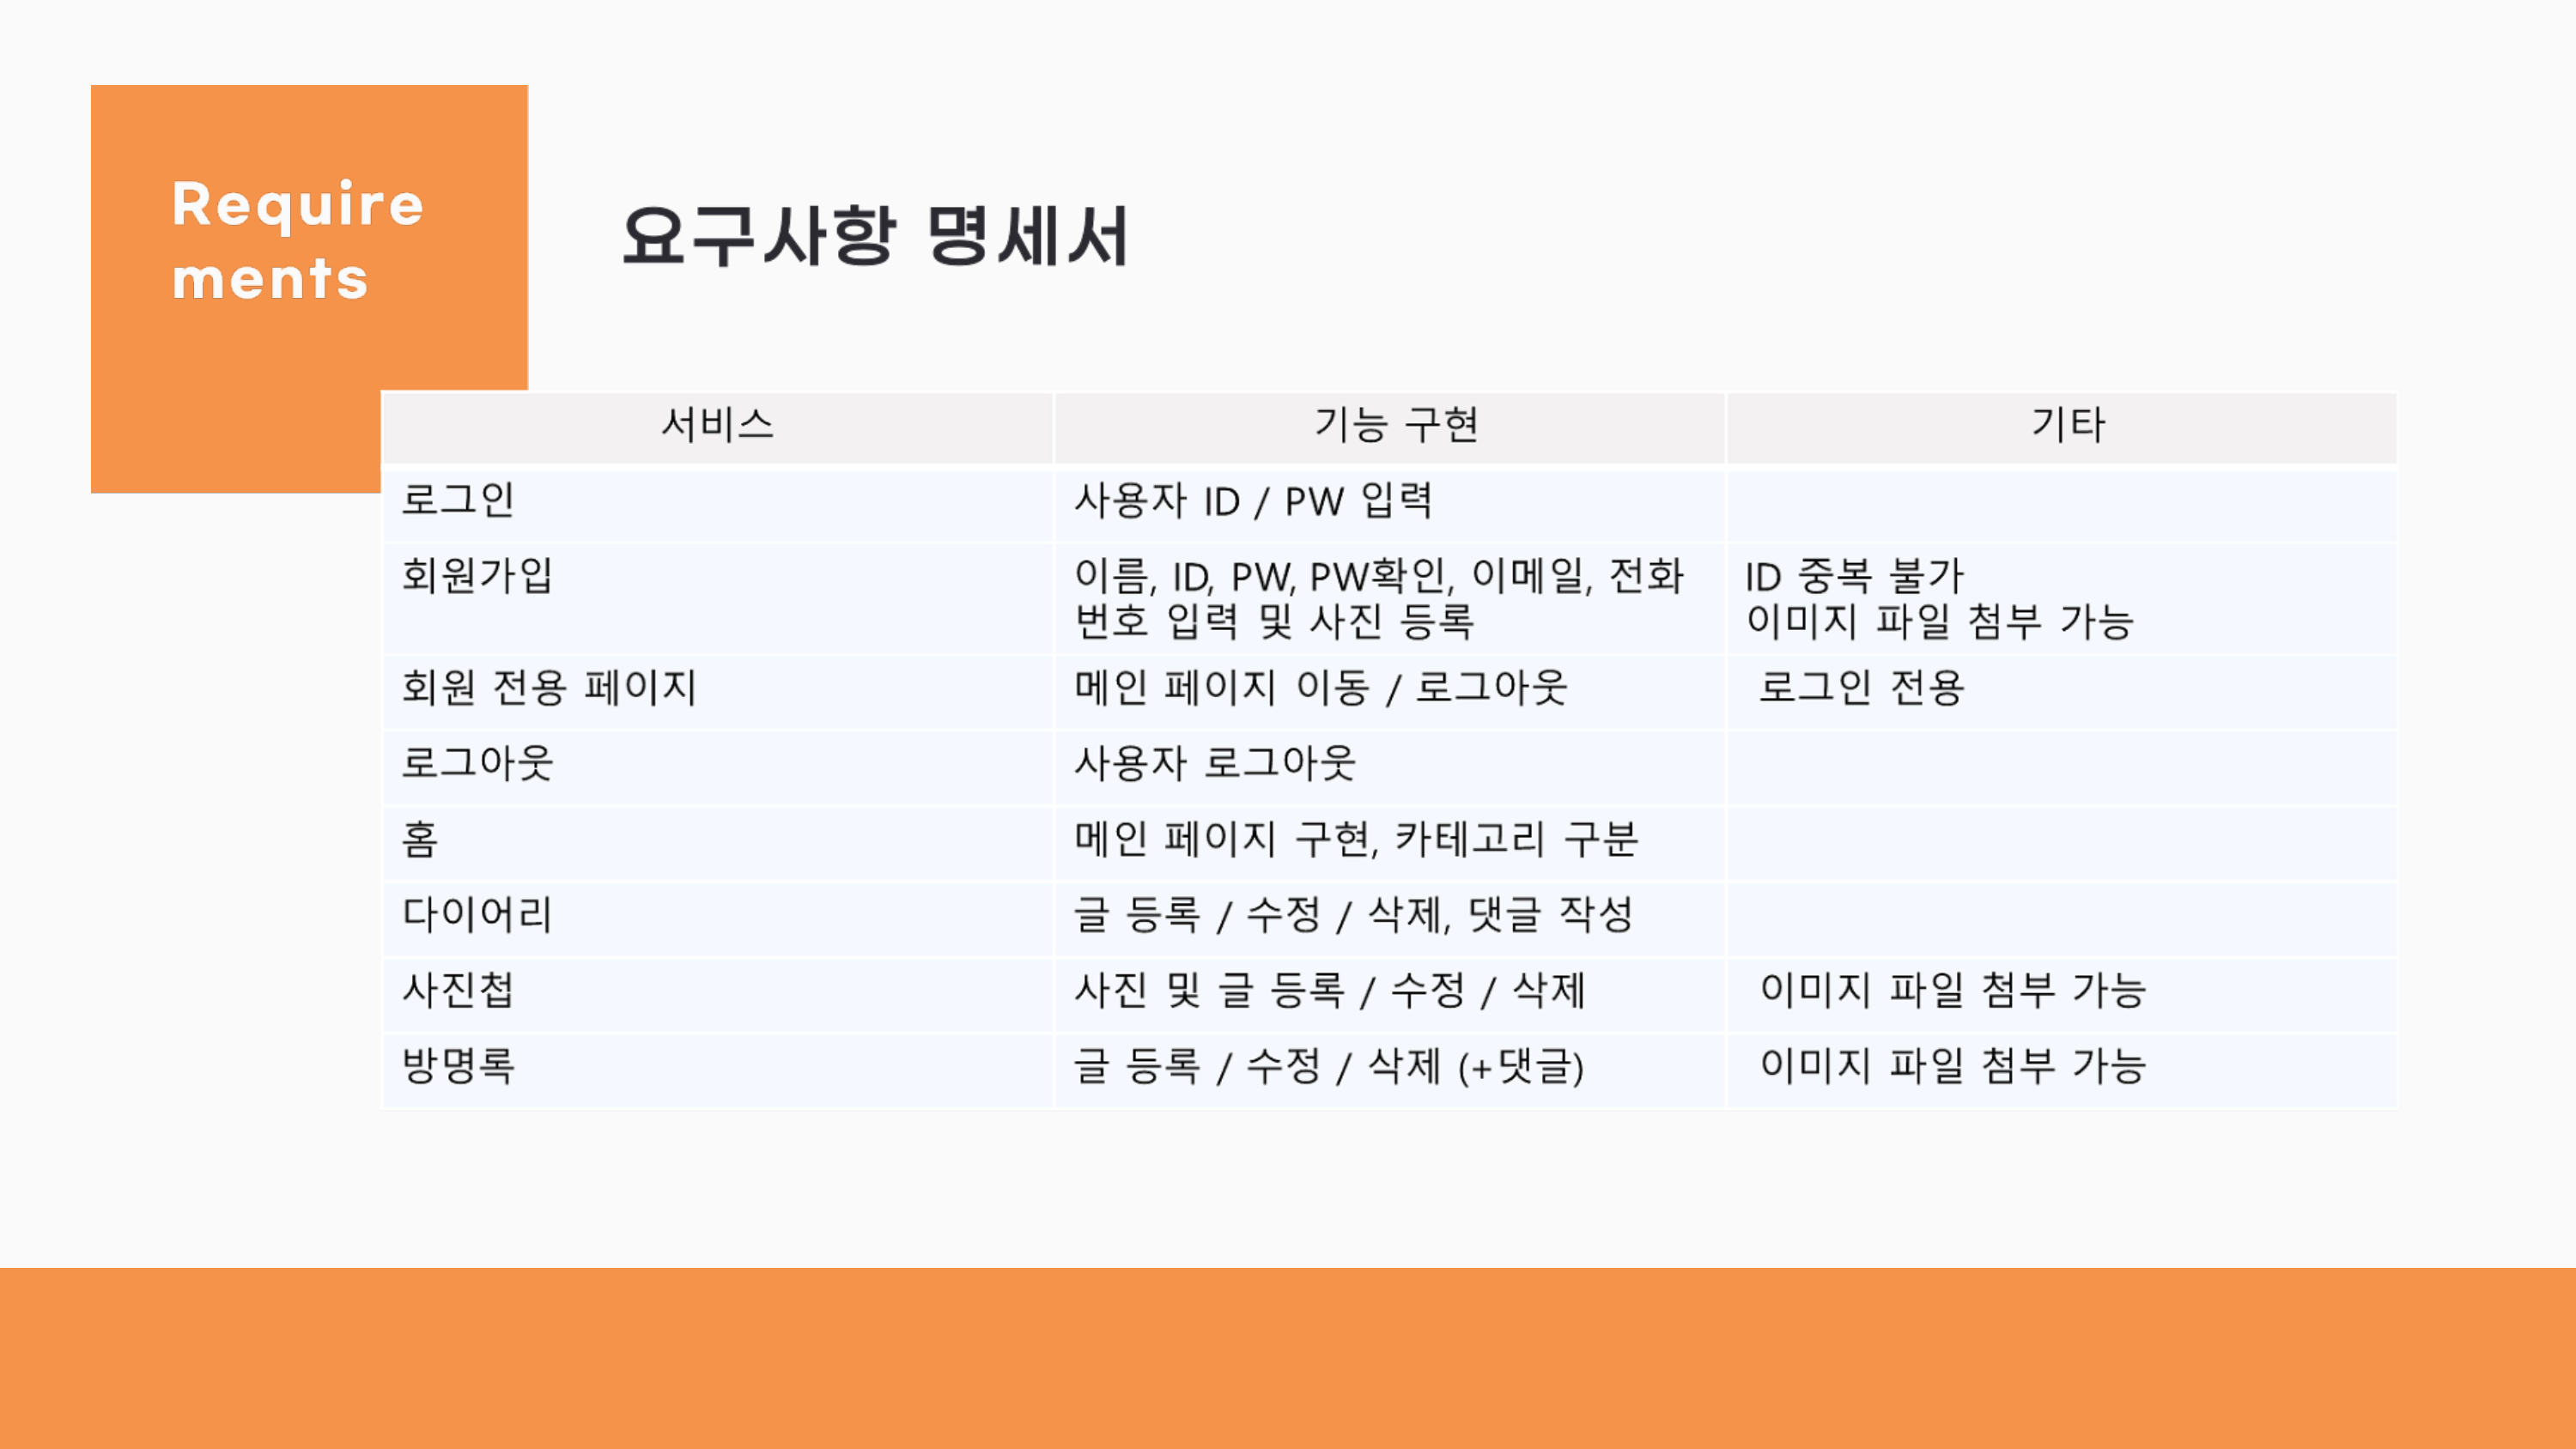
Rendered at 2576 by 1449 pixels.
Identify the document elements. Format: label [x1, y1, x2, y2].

picture [163, 165, 447, 323]
text_box [0, 1268, 2576, 1449]
picture [611, 185, 1157, 299]
text_box [380, 389, 2404, 1113]
text_box [91, 85, 529, 495]
